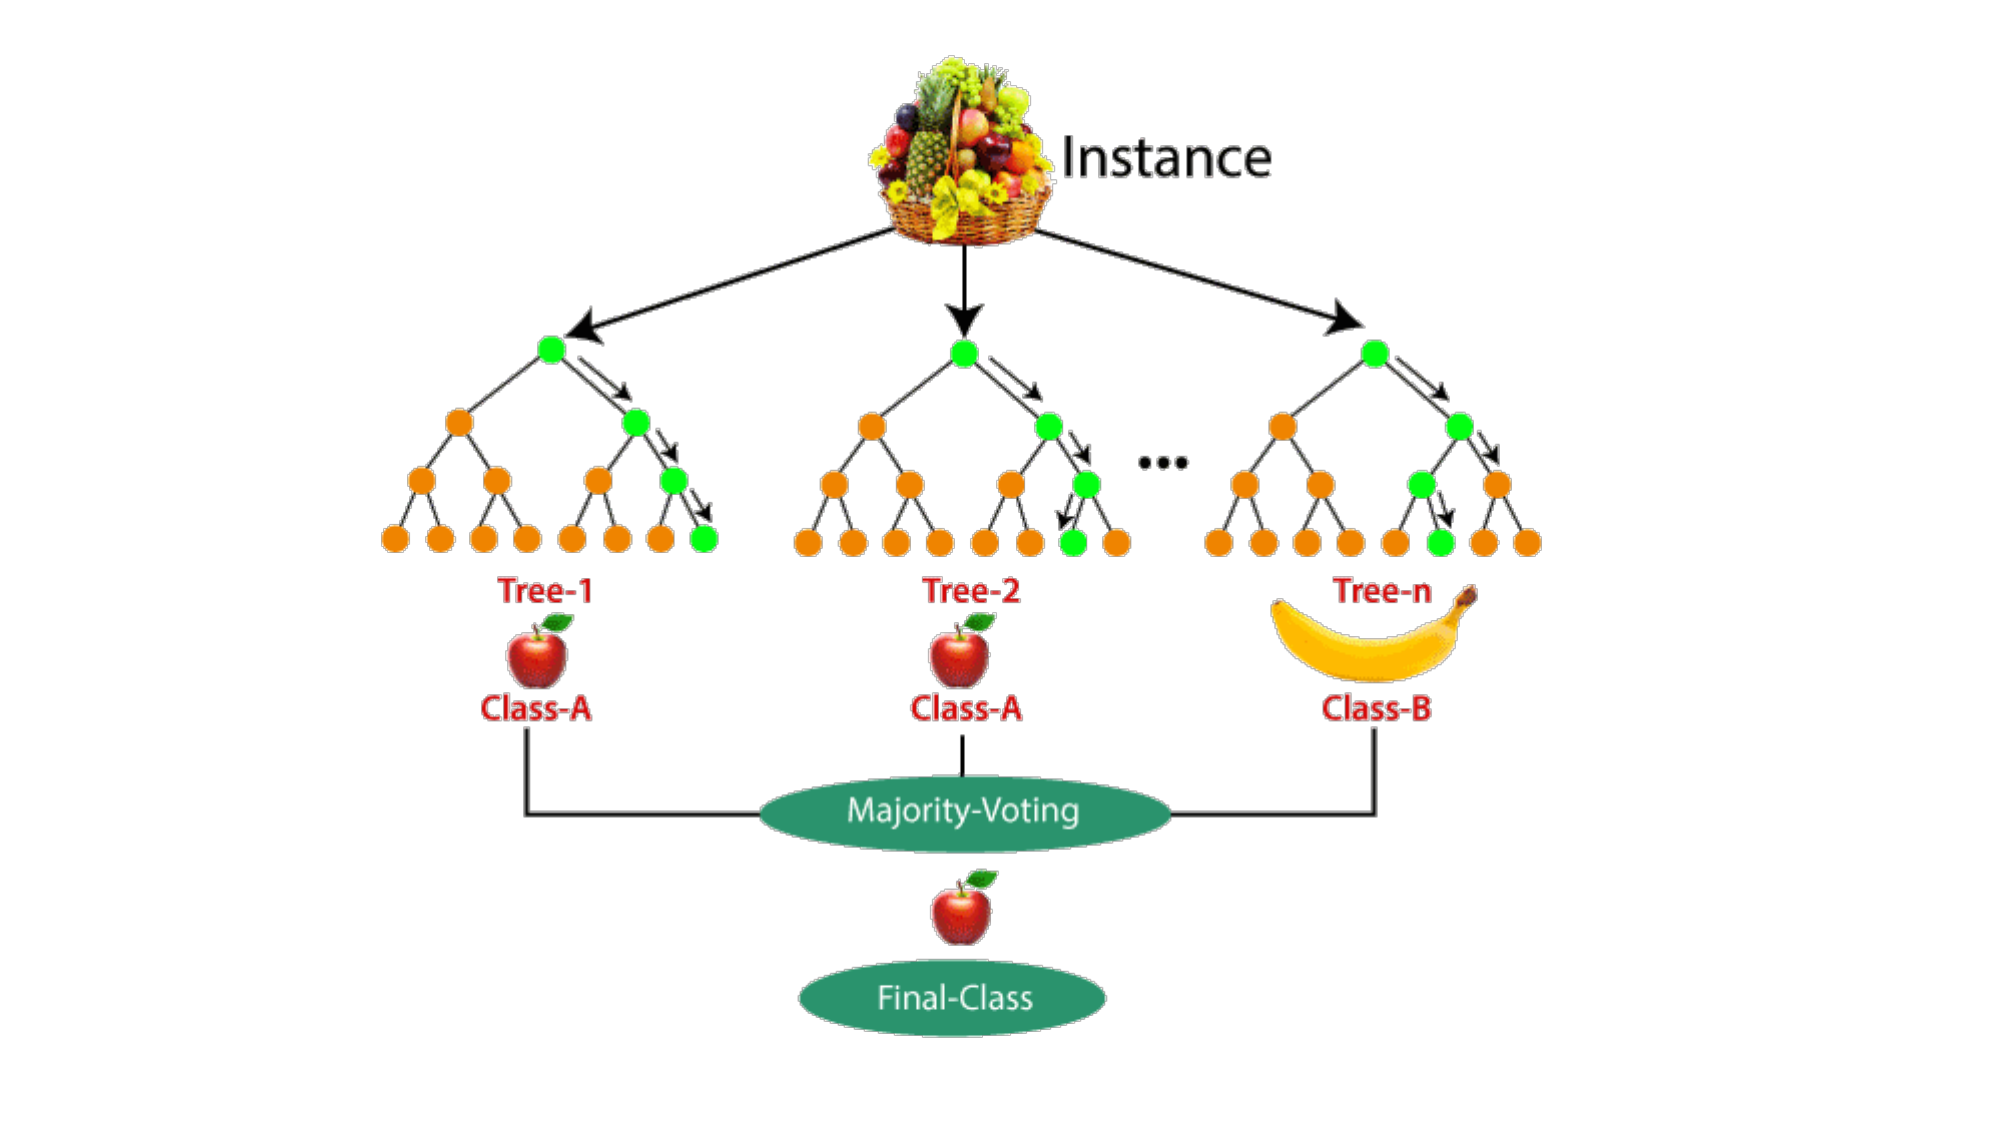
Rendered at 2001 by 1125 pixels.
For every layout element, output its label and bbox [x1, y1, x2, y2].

picture [378, 50, 1580, 1052]
